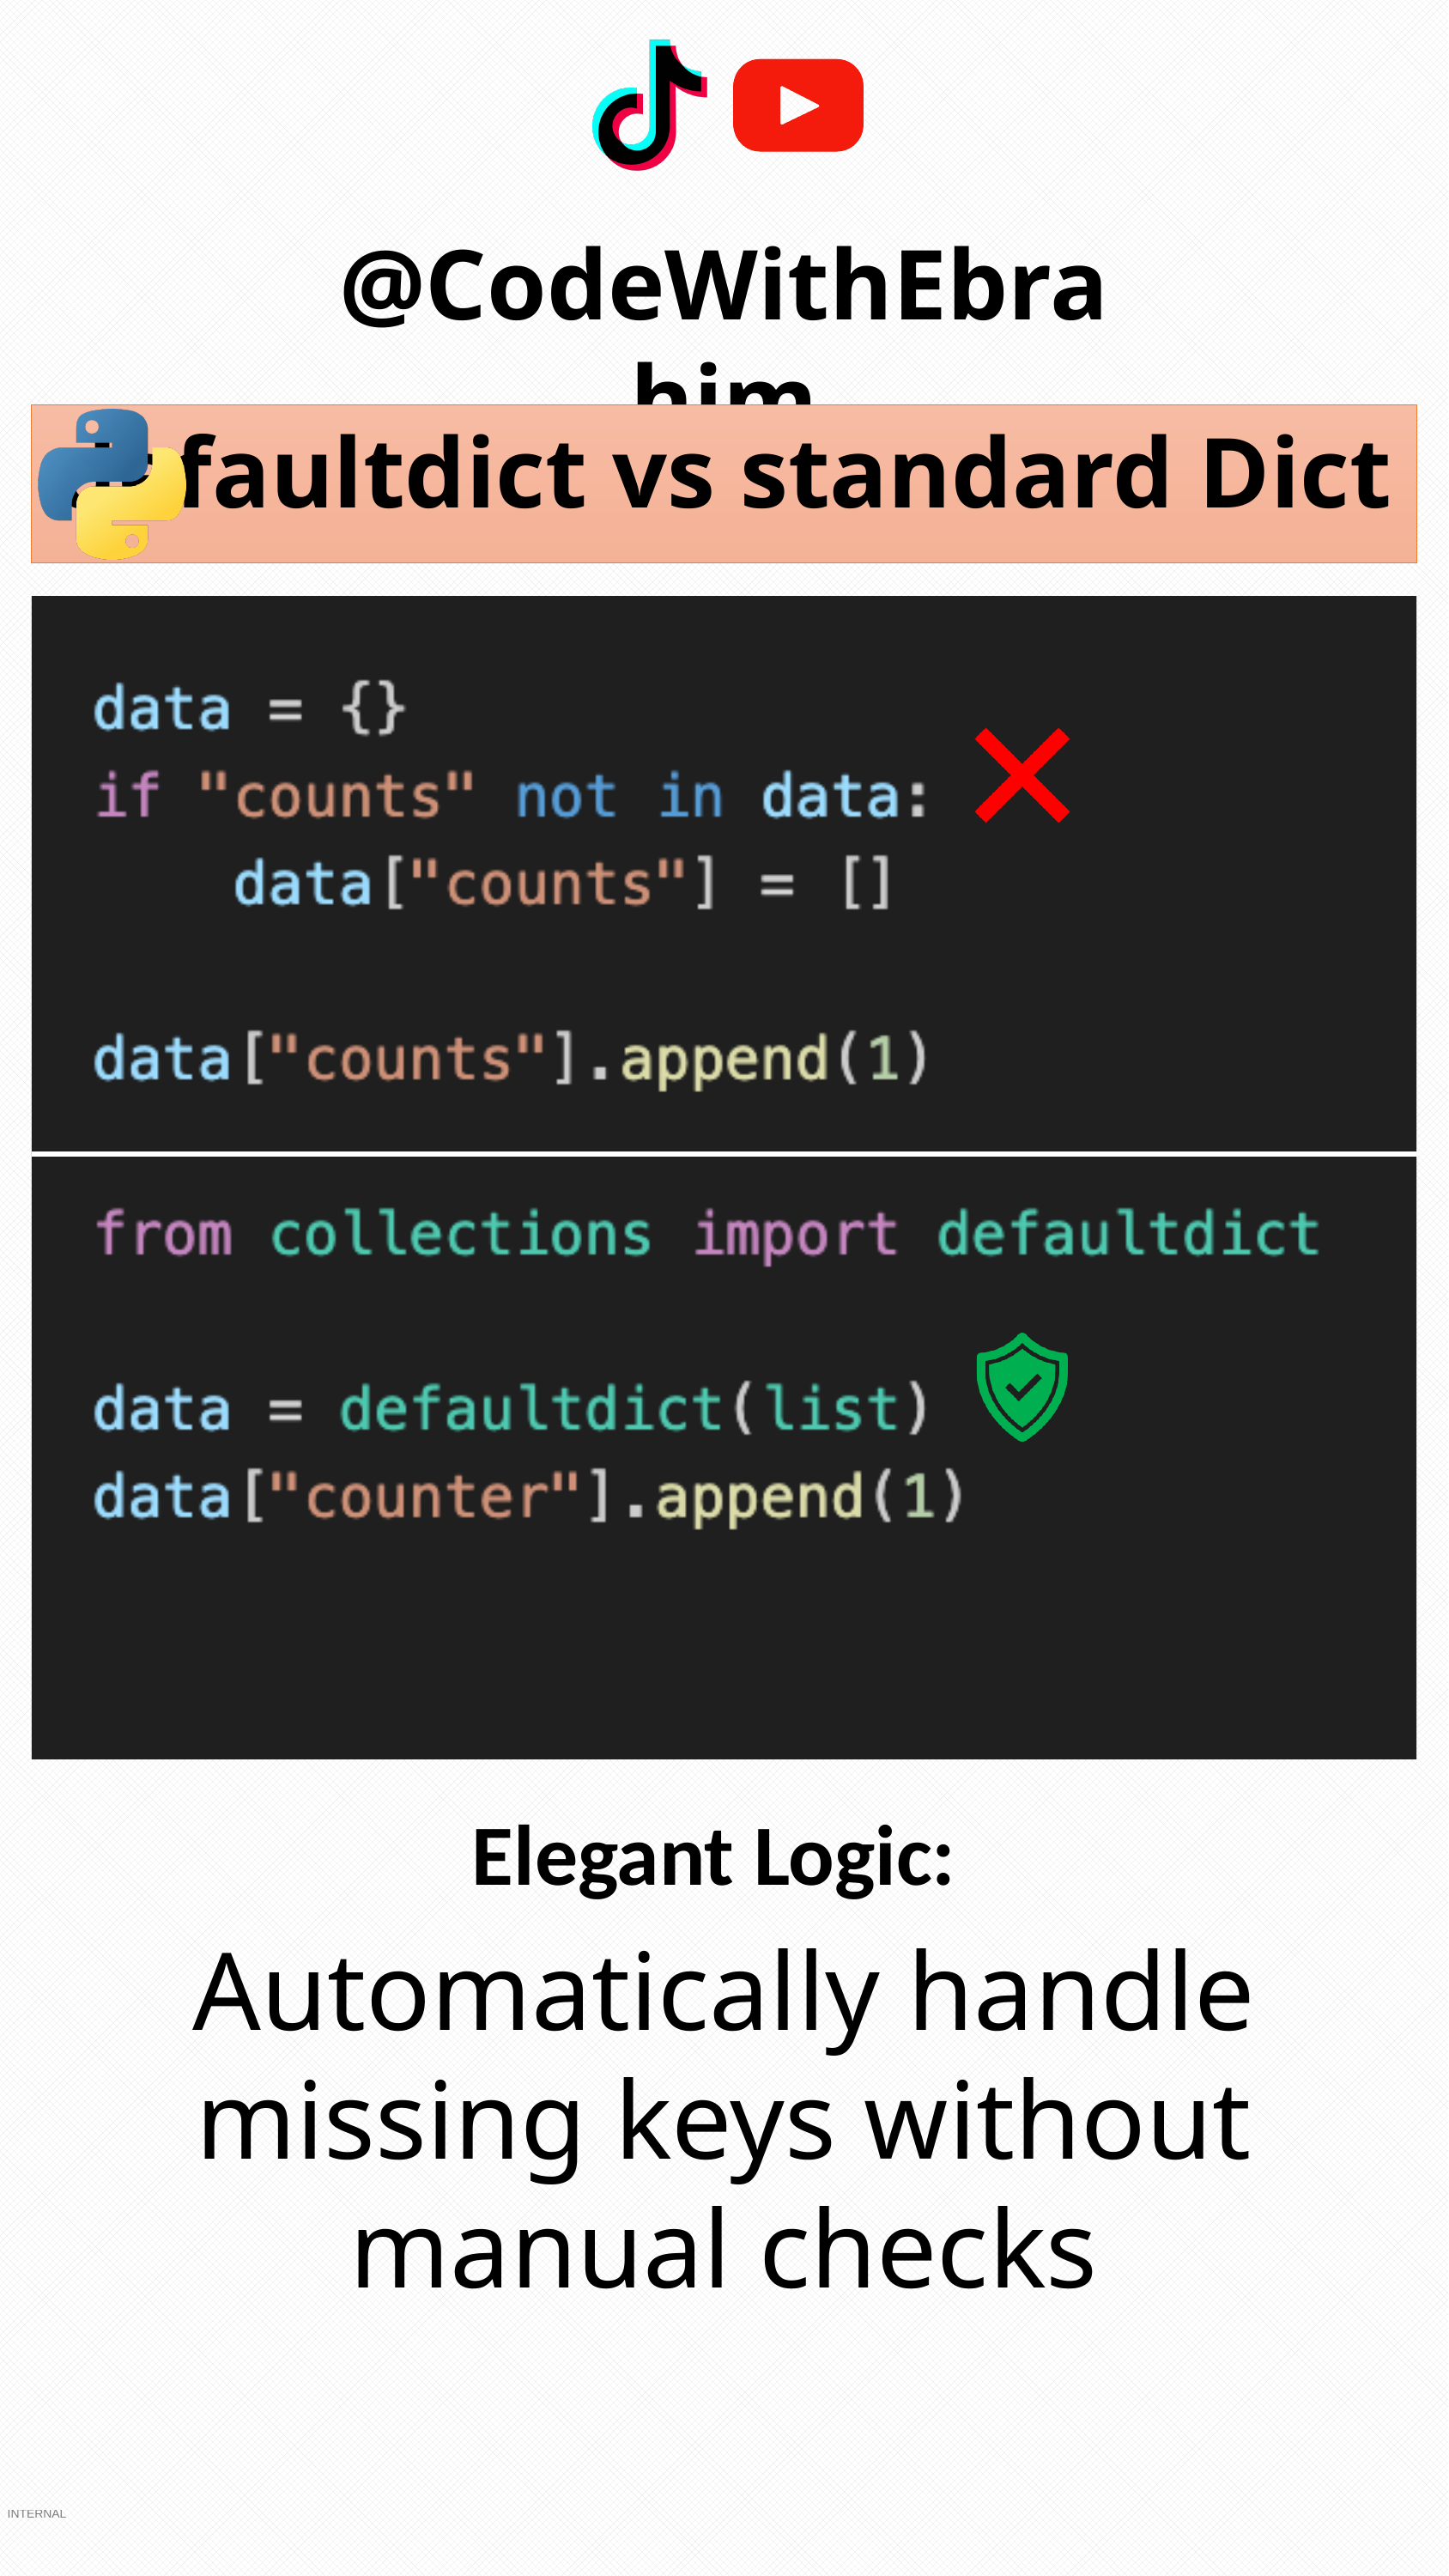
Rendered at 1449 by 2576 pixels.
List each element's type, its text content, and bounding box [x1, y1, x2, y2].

picture [585, 39, 715, 171]
picture [37, 409, 187, 560]
text_box defaultdict vs standard Dict [31, 404, 1417, 563]
text_box Automatically handle missing keys without manual checks [34, 1916, 1414, 2316]
picture [31, 1155, 1417, 1759]
picture [733, 39, 864, 171]
text_box Elegant Logic: [459, 1793, 989, 1909]
picture [31, 596, 1417, 1154]
